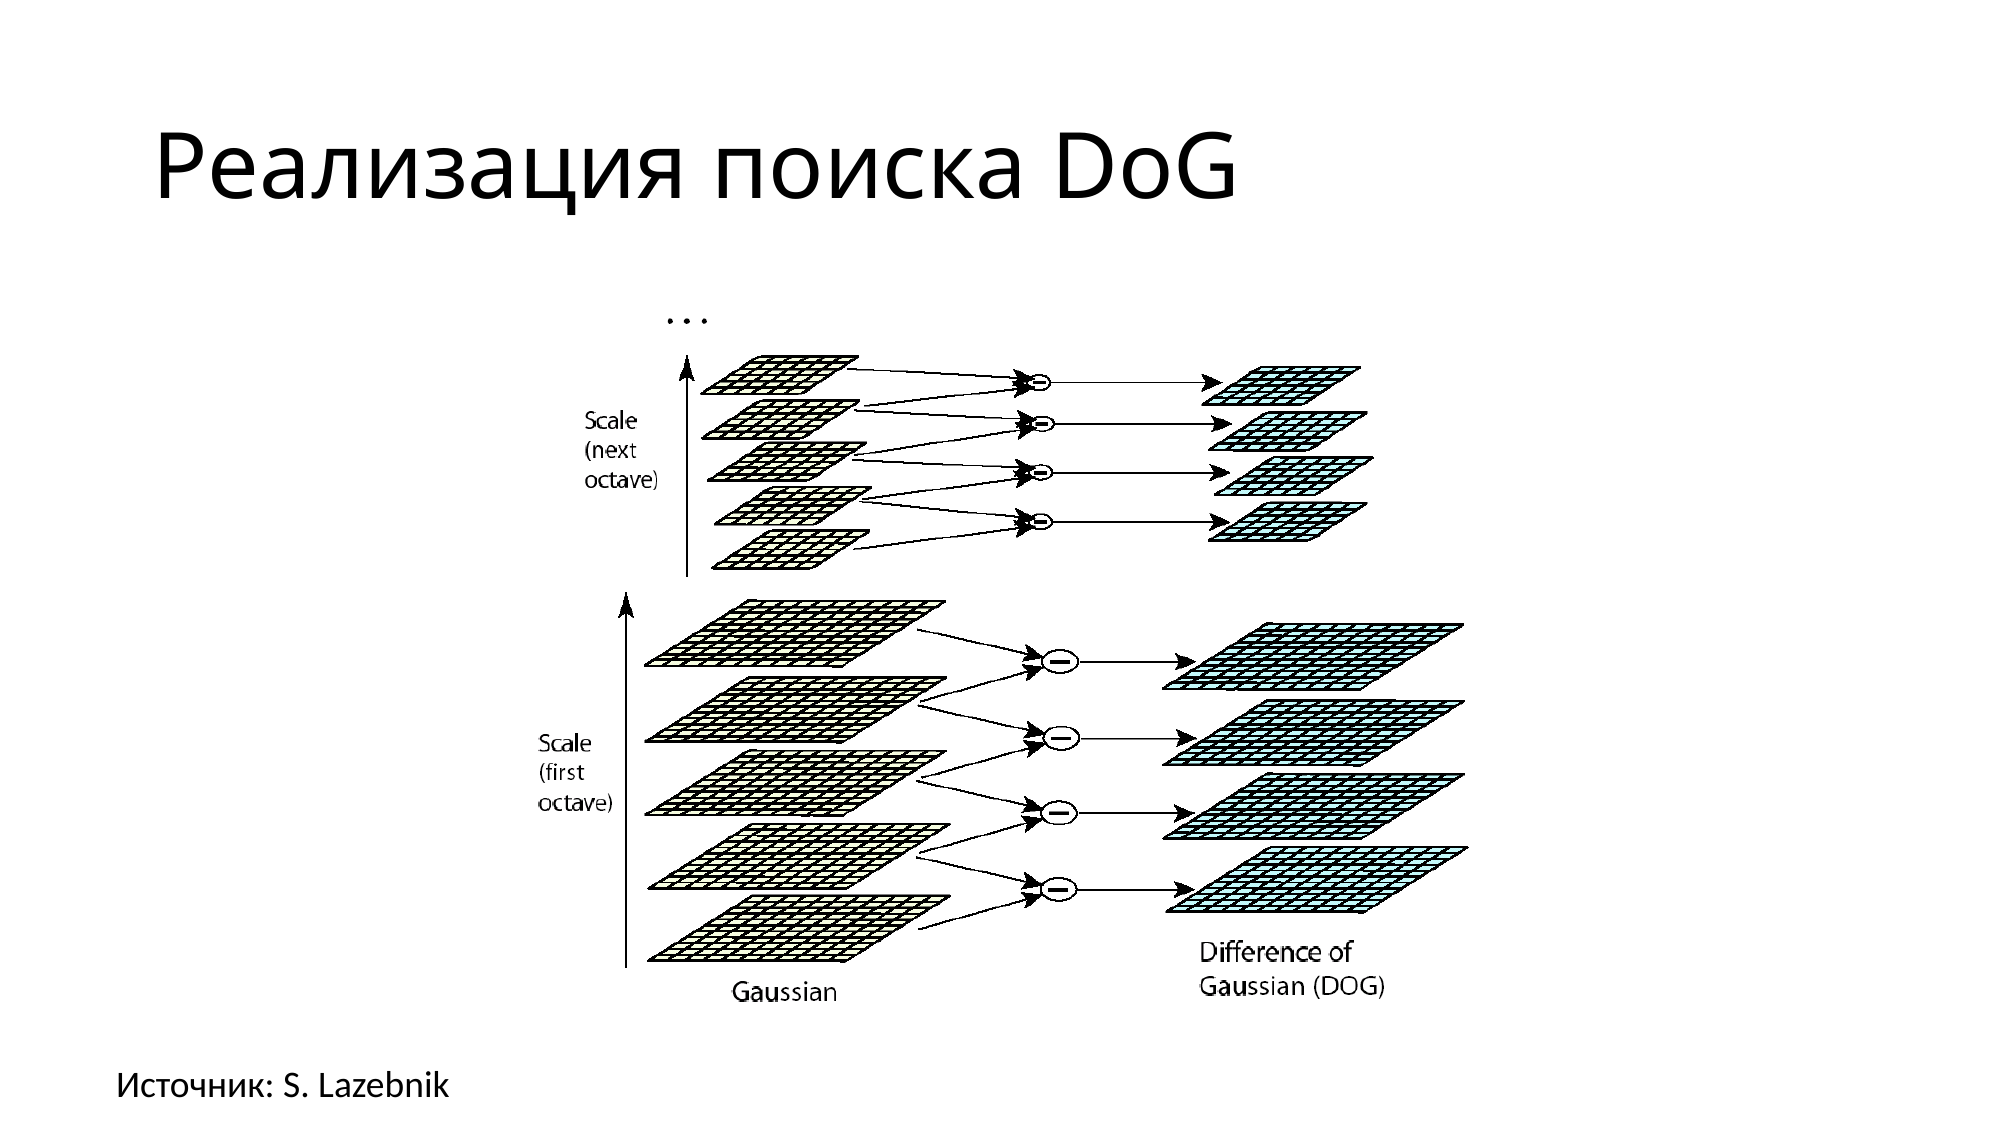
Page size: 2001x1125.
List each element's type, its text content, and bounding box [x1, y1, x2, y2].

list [514, 299, 1486, 1014]
title Реализация поиска DoG [137, 59, 1863, 278]
text_box Источник: S. Lazebnik [101, 1053, 465, 1113]
